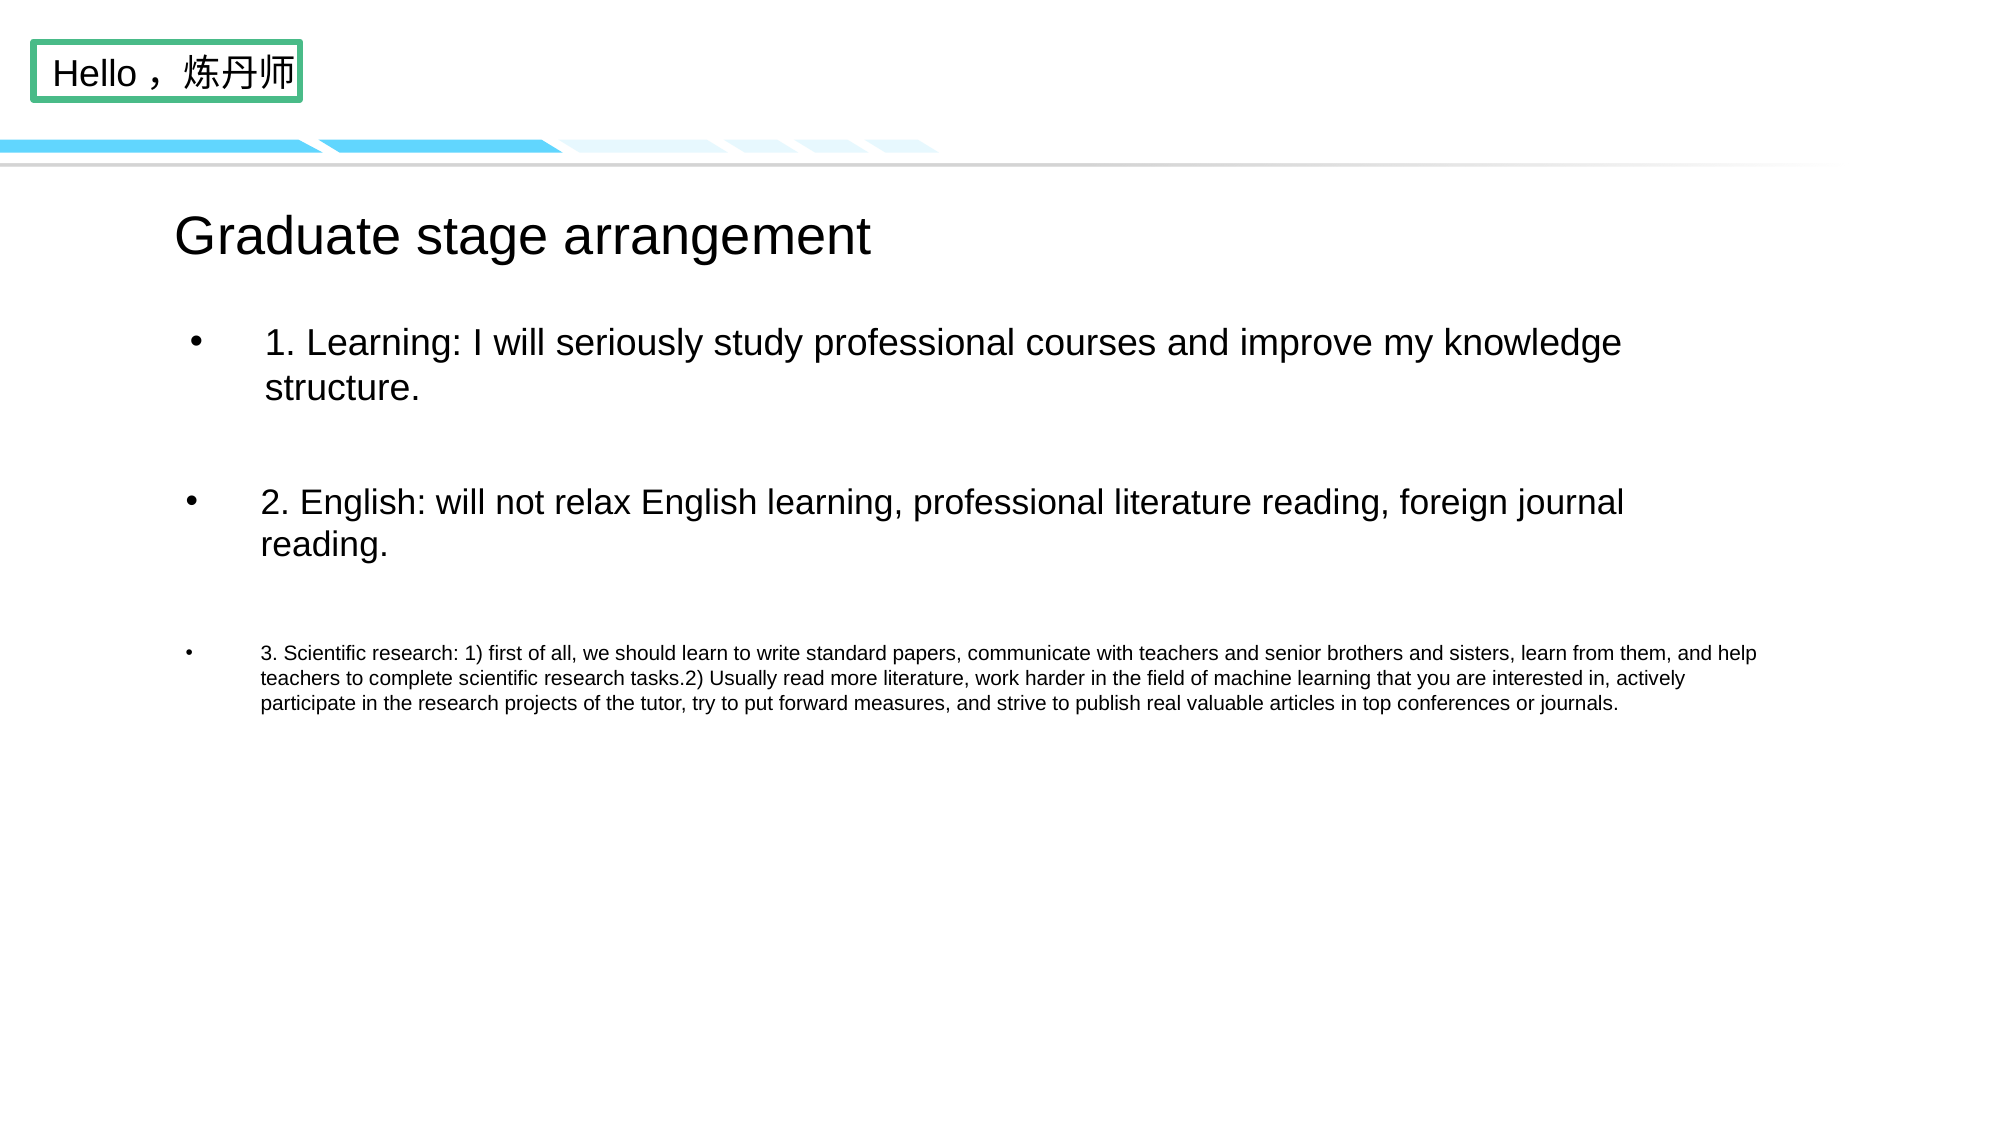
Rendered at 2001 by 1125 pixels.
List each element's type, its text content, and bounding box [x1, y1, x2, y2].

list 3. Scientific research: 1) first of all, we should learn to write standard papers, communicate with teachers and senior brothers and sisters, learn from them, and help teachers to complete scientific research tasks.2) Usually read more literature, work harder in the field of machine learning that you are interested in, actively participate in the research projects of the tutor, try to put forward measures, and strive to publish real valuable articles in top conferences or journals. [170, 632, 1788, 693]
list 2. English: will not relax English learning, professional literature reading, foreign journal reading. [170, 471, 1763, 542]
picture [0, 163, 1851, 167]
list 1. Learning: I will seriously study professional courses and improve my knowledge structure. [174, 310, 1763, 381]
title Graduate stage arrangement [174, 200, 889, 281]
